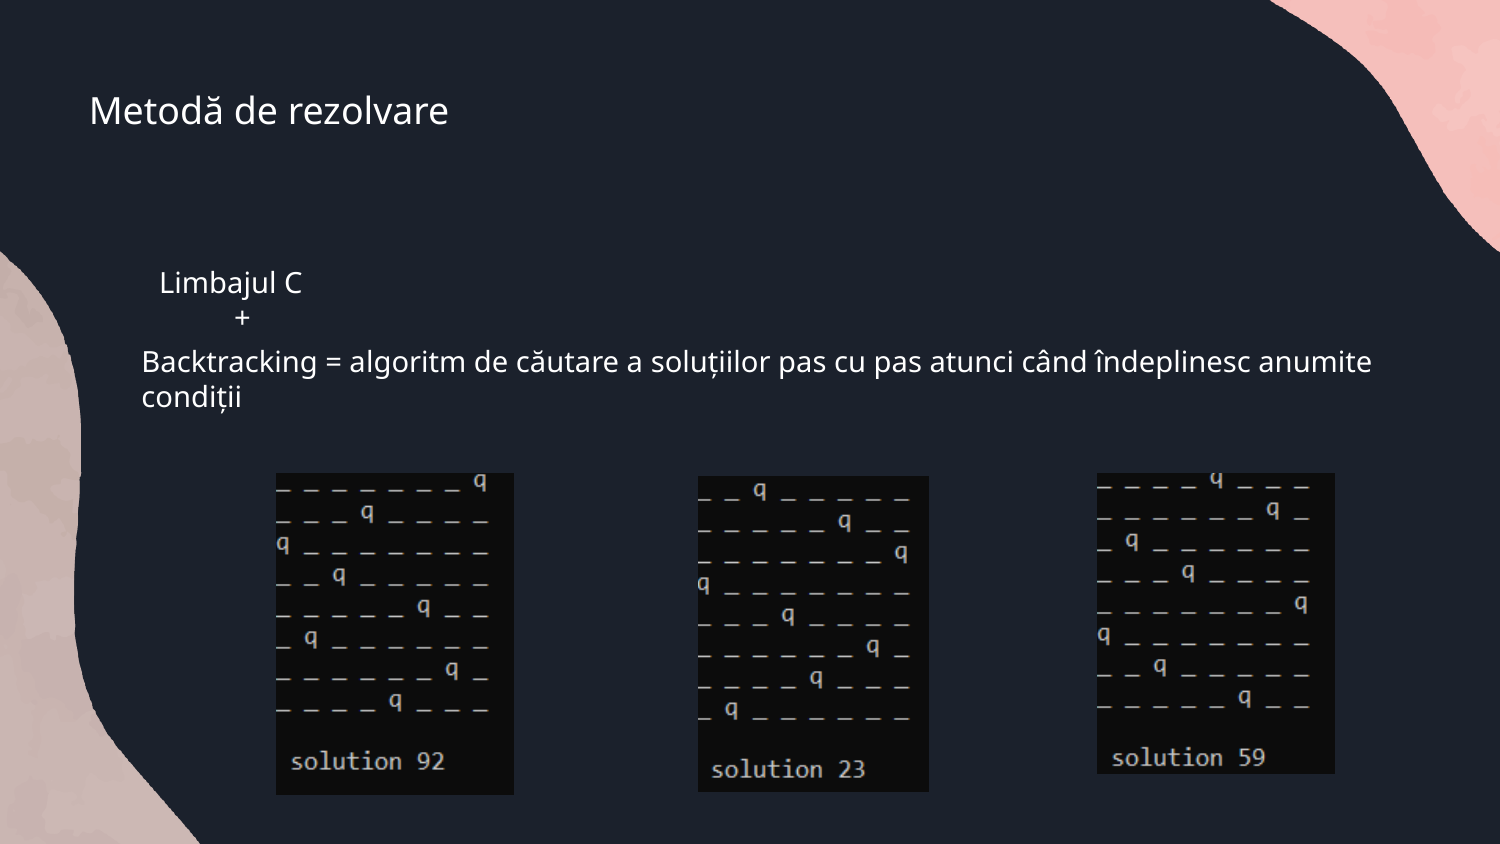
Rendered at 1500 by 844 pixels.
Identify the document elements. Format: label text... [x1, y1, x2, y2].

picture [0, 0, 1500, 844]
text_box Backtracking = algoritm de căutare a soluțiilor pas cu pas atunci când îndeplinesc anumite condiții [126, 328, 1480, 429]
text_box Metodă de rezolvare [73, 71, 1248, 147]
text_box Limbajul C + [144, 249, 340, 350]
